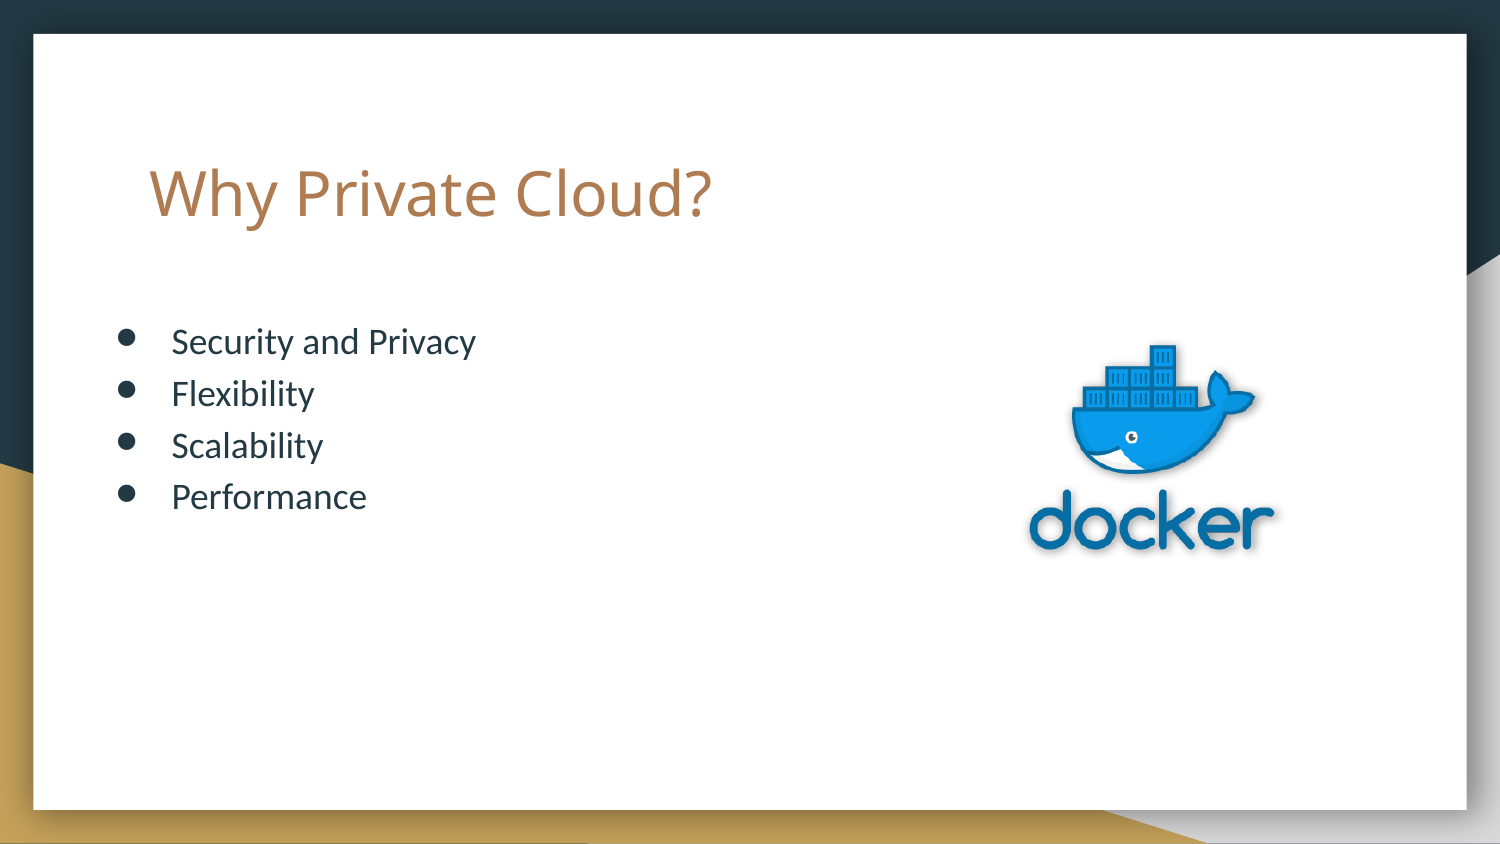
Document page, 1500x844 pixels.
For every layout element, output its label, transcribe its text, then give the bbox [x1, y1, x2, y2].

title Why Private Cloud? [134, 138, 1366, 296]
picture [1006, 323, 1296, 571]
list Security and Privacy Flexibility Scalability Performance [81, 295, 1038, 739]
